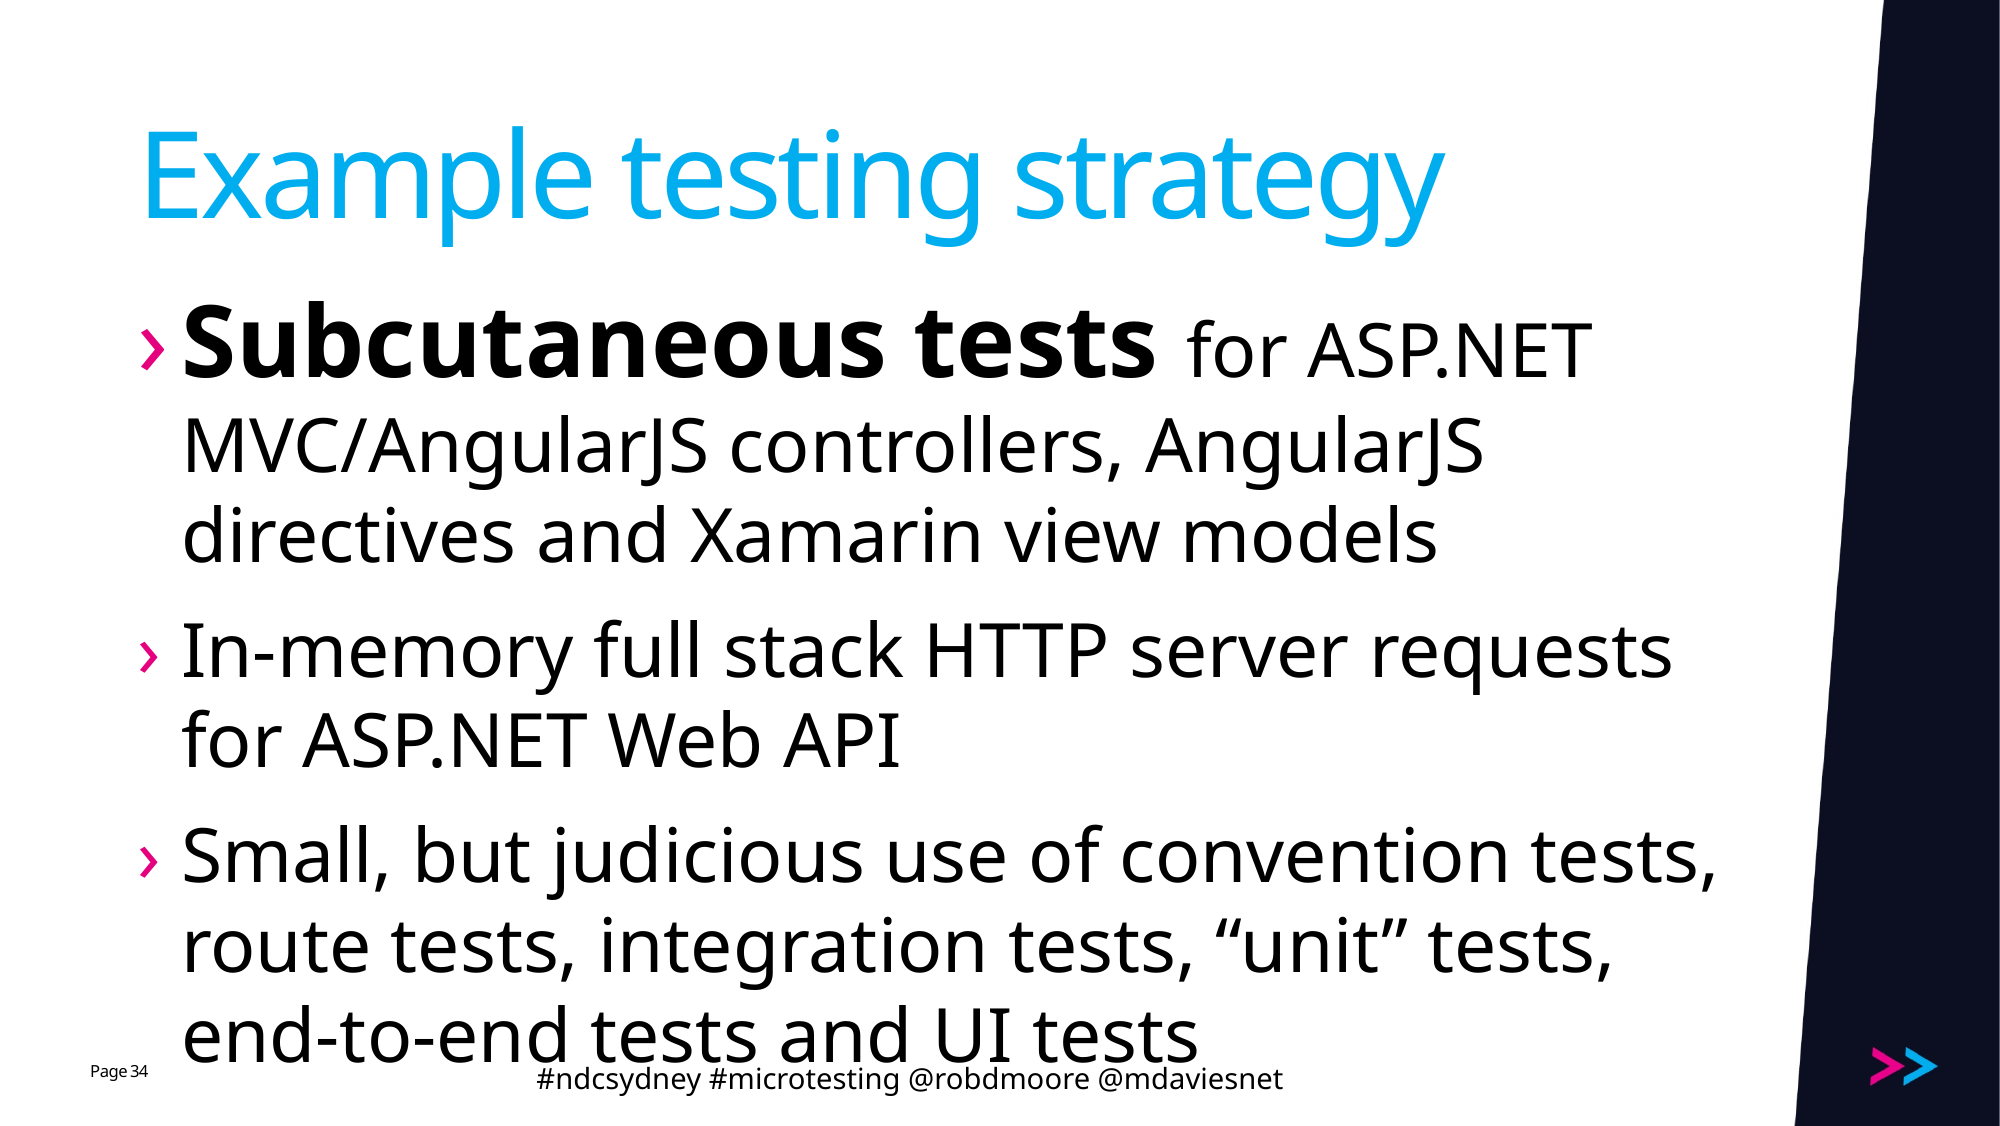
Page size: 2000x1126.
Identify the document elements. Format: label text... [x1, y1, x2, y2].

picture [0, 0, 2000, 1126]
list Subcutaneous tests for ASP.NET MVC/AngularJS controllers, AngularJS directives and Xamarin view models In-memory full stack HTTP server requests for ASP.NET Web API Small, but judicious use of convention tests, route tests, integration tests, “unit” tests, end-to-end tests and UI tests [137, 277, 1786, 1021]
slide_number 34 [130, 1061, 166, 1113]
title Example testing strategy [137, 54, 1786, 243]
